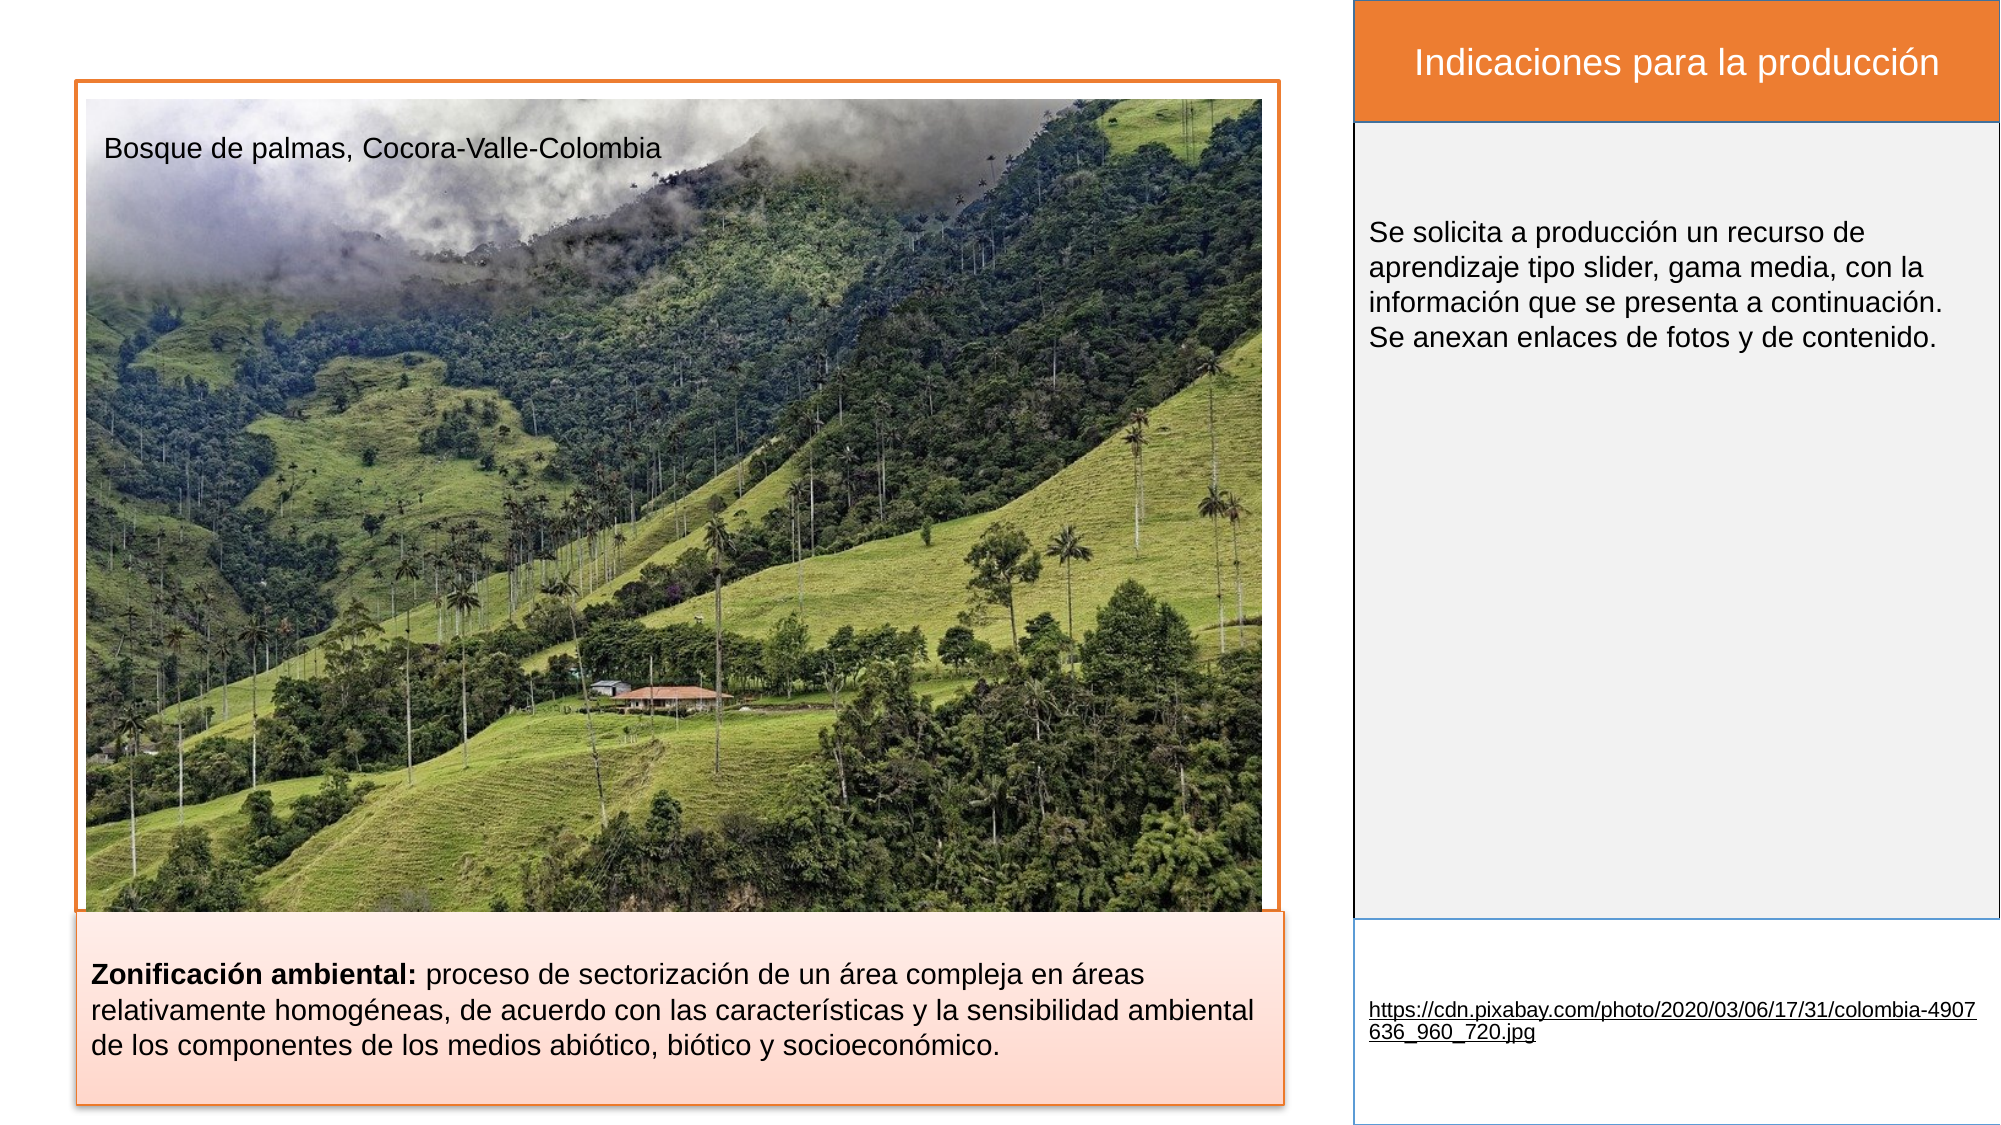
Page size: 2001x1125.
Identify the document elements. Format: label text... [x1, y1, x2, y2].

text_box Se solicita a producción un recurso de aprendizaje tipo slider, gama media, con la información que se presenta a continuación. Se anexan enlaces de fotos y de contenido. [1353, 206, 2000, 701]
text_box [1353, 122, 2000, 206]
text_box https://cdn.pixabay.com/photo/2020/03/06/17/31/colombia-4907636_960_720.jpg [1353, 918, 2000, 1125]
picture [86, 98, 1262, 912]
text_box [1353, 701, 2000, 918]
text_box [74, 79, 1281, 910]
text_box Zonificación ambiental: proceso de sectorización de un área compleja en áreas relativamente homogéneas, de acuerdo con las características y la sensibilidad ambiental de los componentes de los medios abiótico, biótico y socioeconómico. [76, 911, 1285, 1106]
text_box Indicaciones para la producción [1353, 0, 2000, 122]
